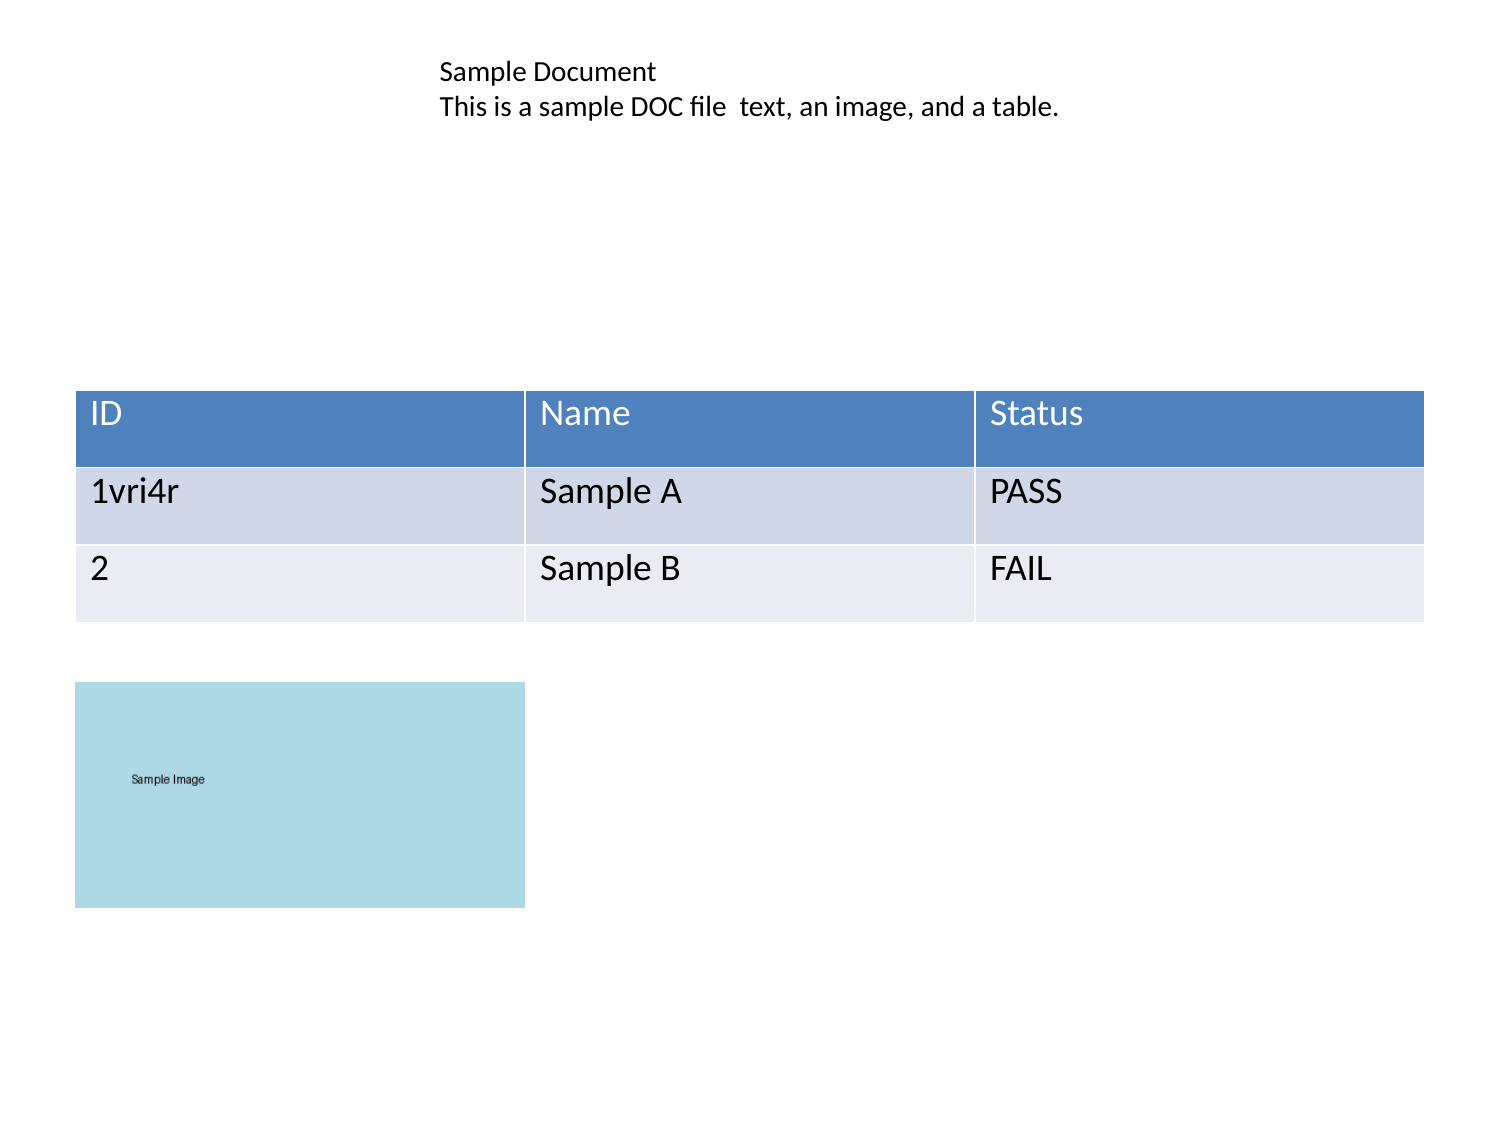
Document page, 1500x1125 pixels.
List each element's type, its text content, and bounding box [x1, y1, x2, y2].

table_header Name [526, 391, 974, 467]
table_cell Sample A [526, 468, 974, 544]
table_cell FAIL [976, 546, 1424, 622]
text_box [75, 45, 1425, 233]
picture [74, 682, 526, 908]
text_box Sample Document This is a sample DOC file text, an image, and a table. [424, 44, 1075, 130]
table_cell Sample B [526, 546, 974, 622]
table_header Status [976, 391, 1424, 467]
table_header ID [76, 391, 524, 467]
table_cell 1vri4r [76, 468, 524, 544]
table_cell PASS [976, 468, 1424, 544]
table_cell 2 [76, 546, 524, 622]
